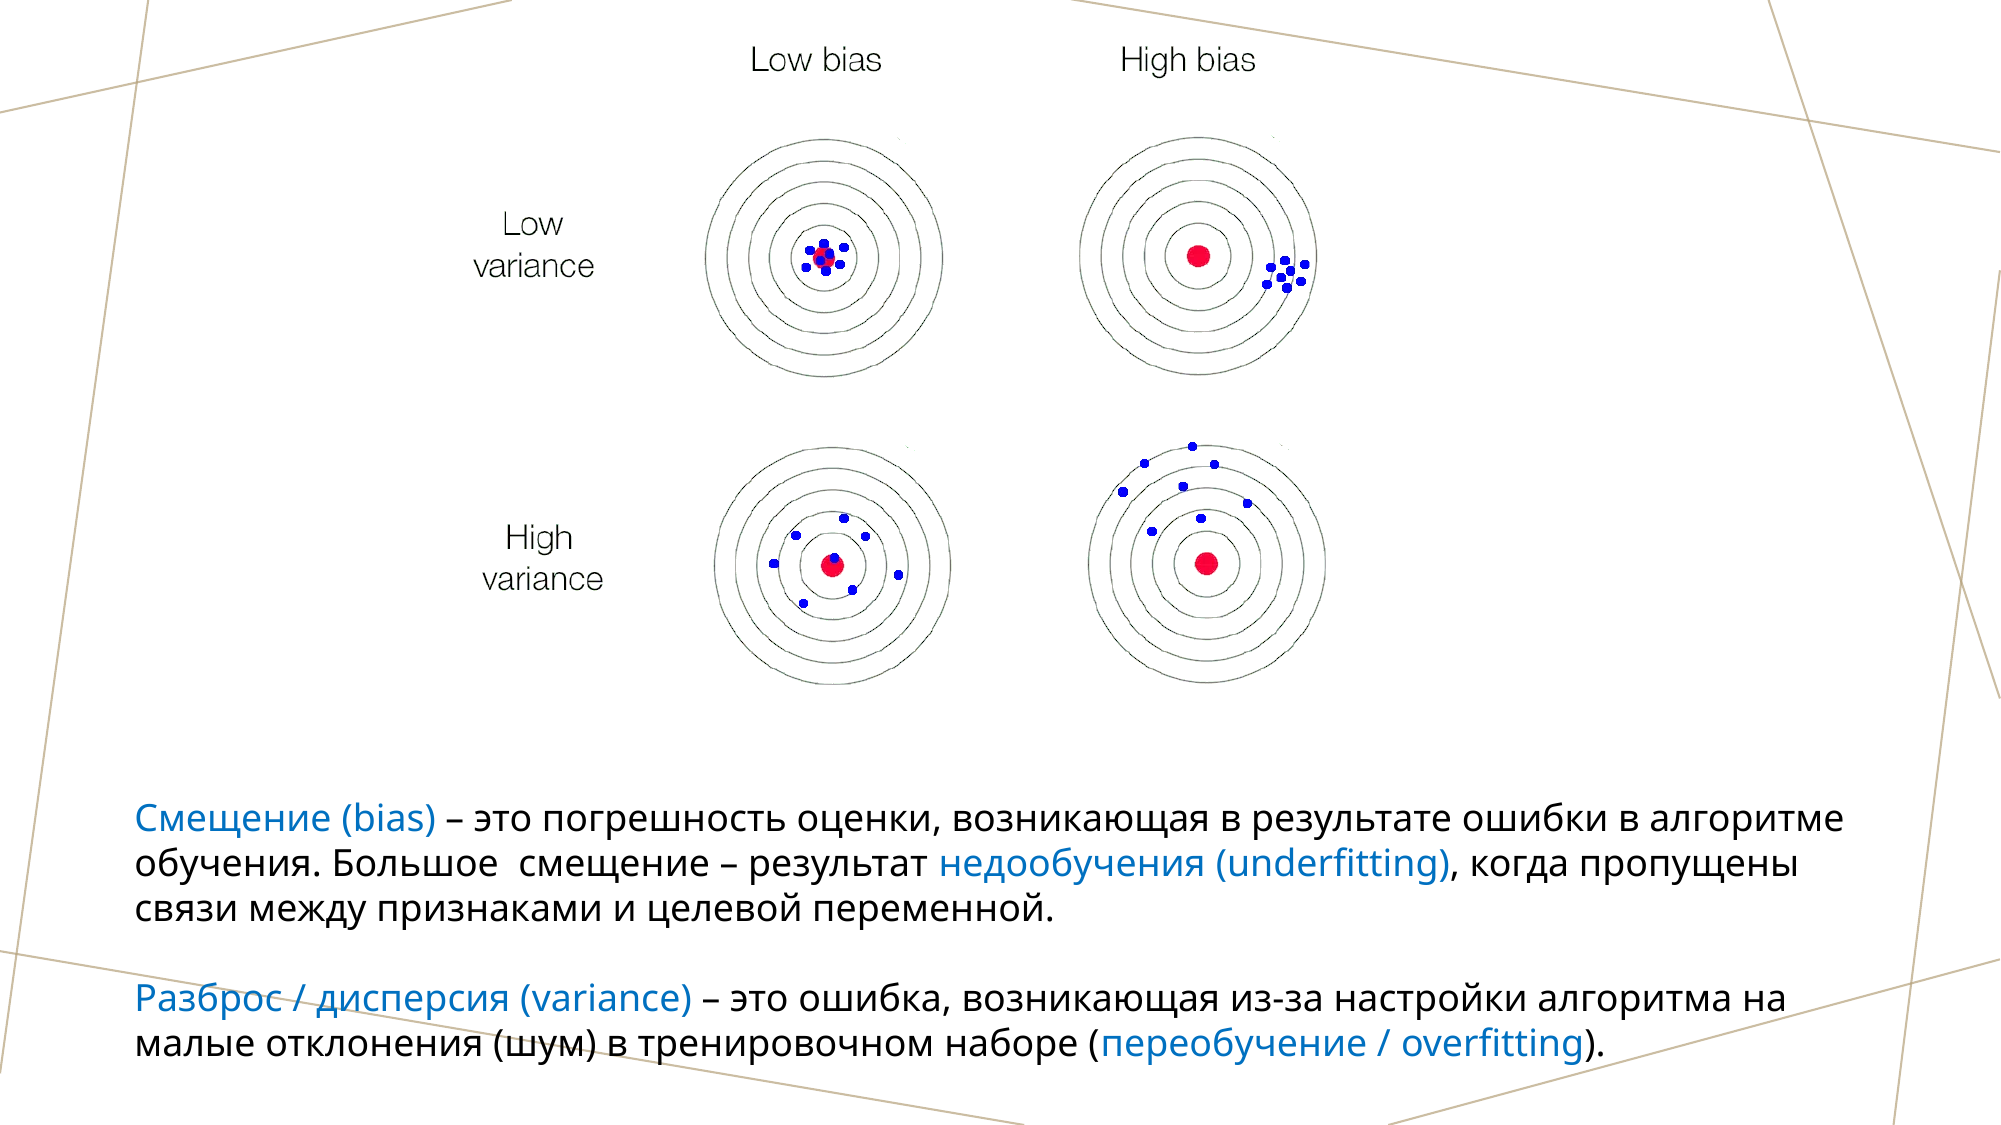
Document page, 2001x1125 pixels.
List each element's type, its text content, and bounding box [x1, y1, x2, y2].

picture [473, 46, 1326, 685]
text_box Смещение (bias) – это погрешность оценки, возникающая в результате ошибки в алгоритме обучения. Большое смещение – результат недообучения (underfitting), когда пропущены связи между признаками и целевой переменной. Разброс / дисперсия (variance) – это ошибка, возникающая из-за настройки алгоритма на малые отклонения (шум) в тренировочном наборе (переобучение / overfitting). [119, 786, 1881, 1072]
